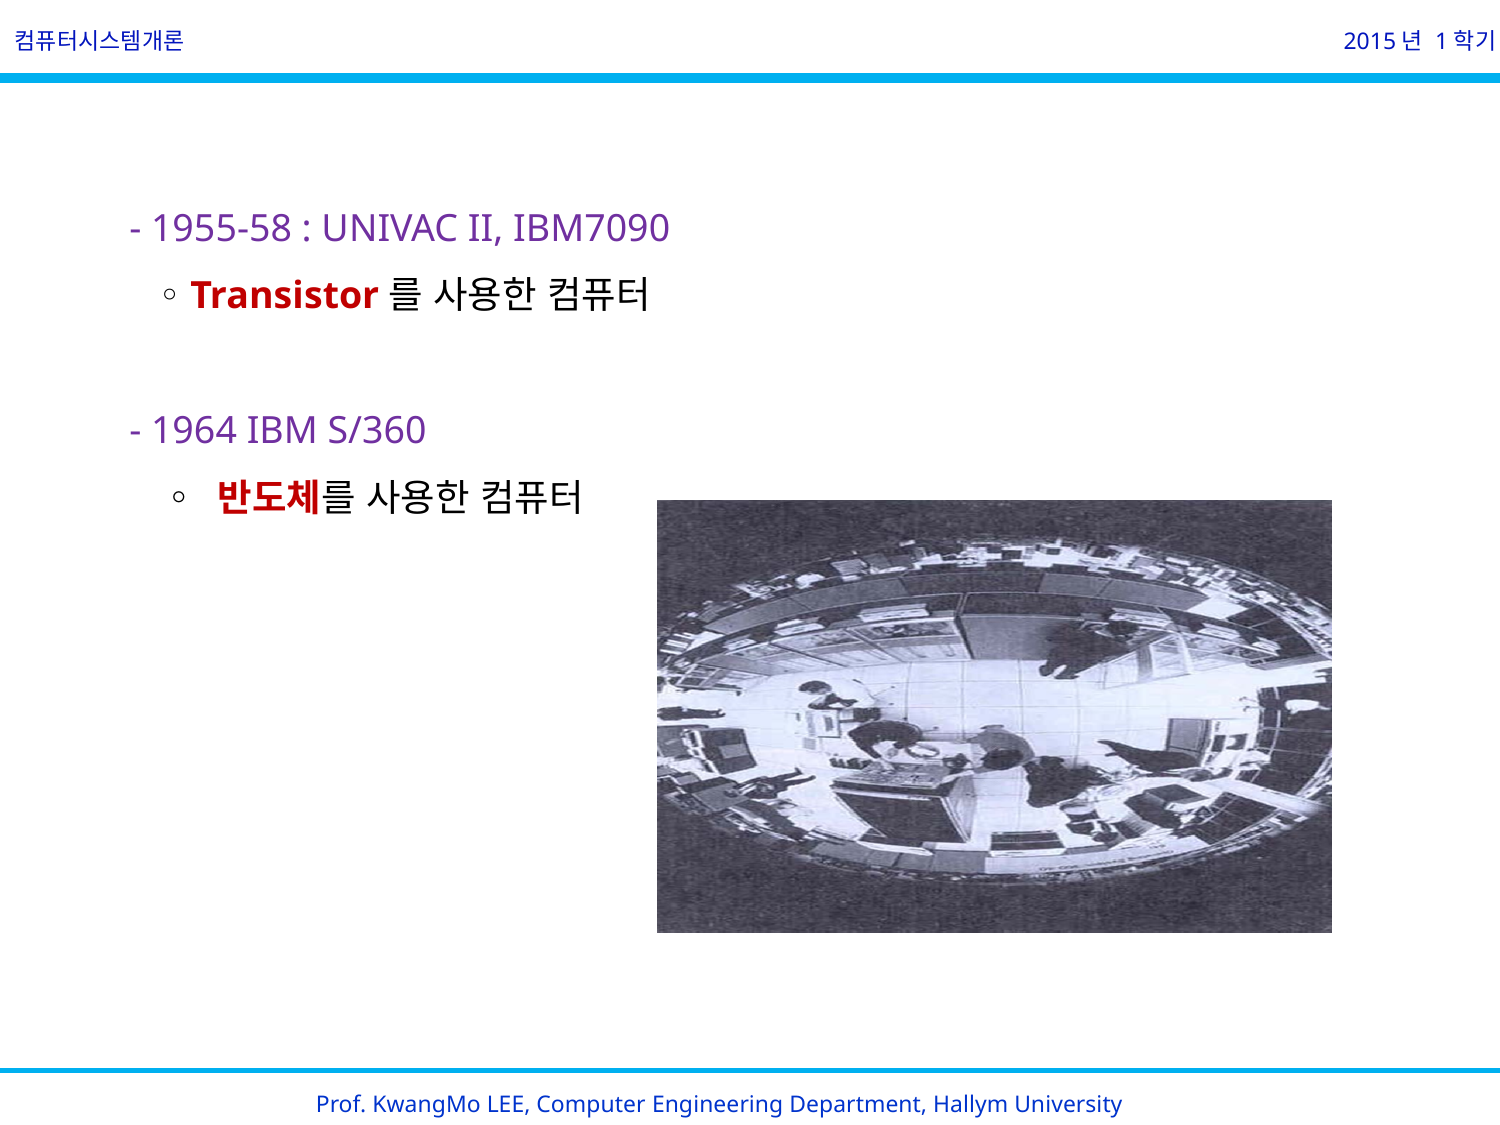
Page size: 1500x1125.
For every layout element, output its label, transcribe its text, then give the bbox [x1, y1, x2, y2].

text_box 2015년 1학기 [1328, 19, 1500, 62]
text_box 컴퓨터시스템개론 [0, 19, 225, 62]
text_box Prof. KwangMo LEE, Computer Engineering Department, Hallym University [301, 1082, 1247, 1125]
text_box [114, 196, 1332, 933]
